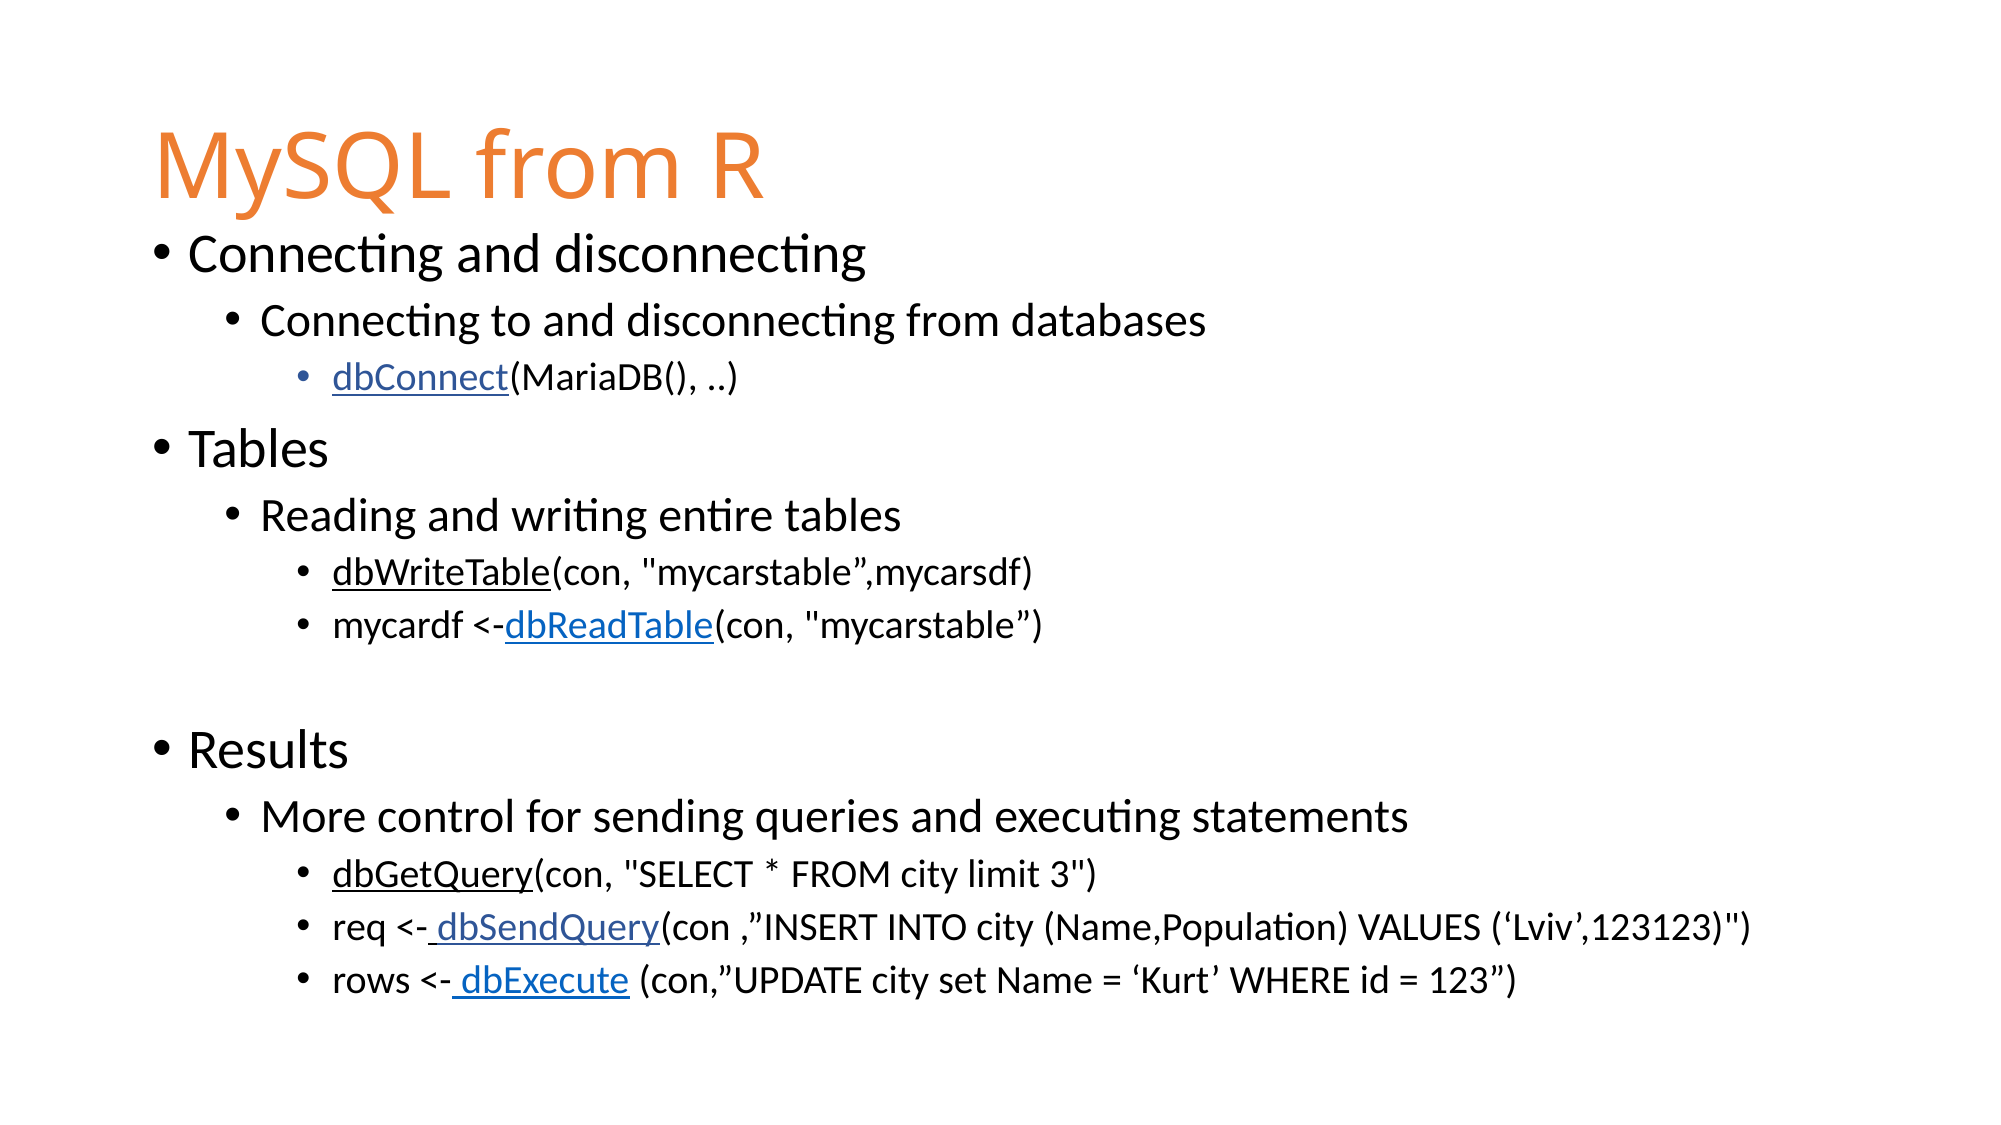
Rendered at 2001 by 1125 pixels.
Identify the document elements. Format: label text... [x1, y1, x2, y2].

list Connecting and disconnecting Connecting to and disconnecting from databases dbConnect(MariaDB(), ..) Tables Reading and writing entire tables dbWriteTable(con, "mycarstable”,mycarsdf) mycardf <-dbReadTable(con, "mycarstable”) Results More control for sending queries and executing statements dbGetQuery(con, "SELECT * FROM city limit 3") req <- dbSendQuery(con ,”INSERT INTO city (Name,Population) VALUES (‘Lviv’,123123)") rows <- dbExecute (con,”UPDATE city set Name = ‘Kurt’ WHERE id = 123”) [137, 216, 1863, 1014]
title MySQL from R [137, 59, 1863, 216]
